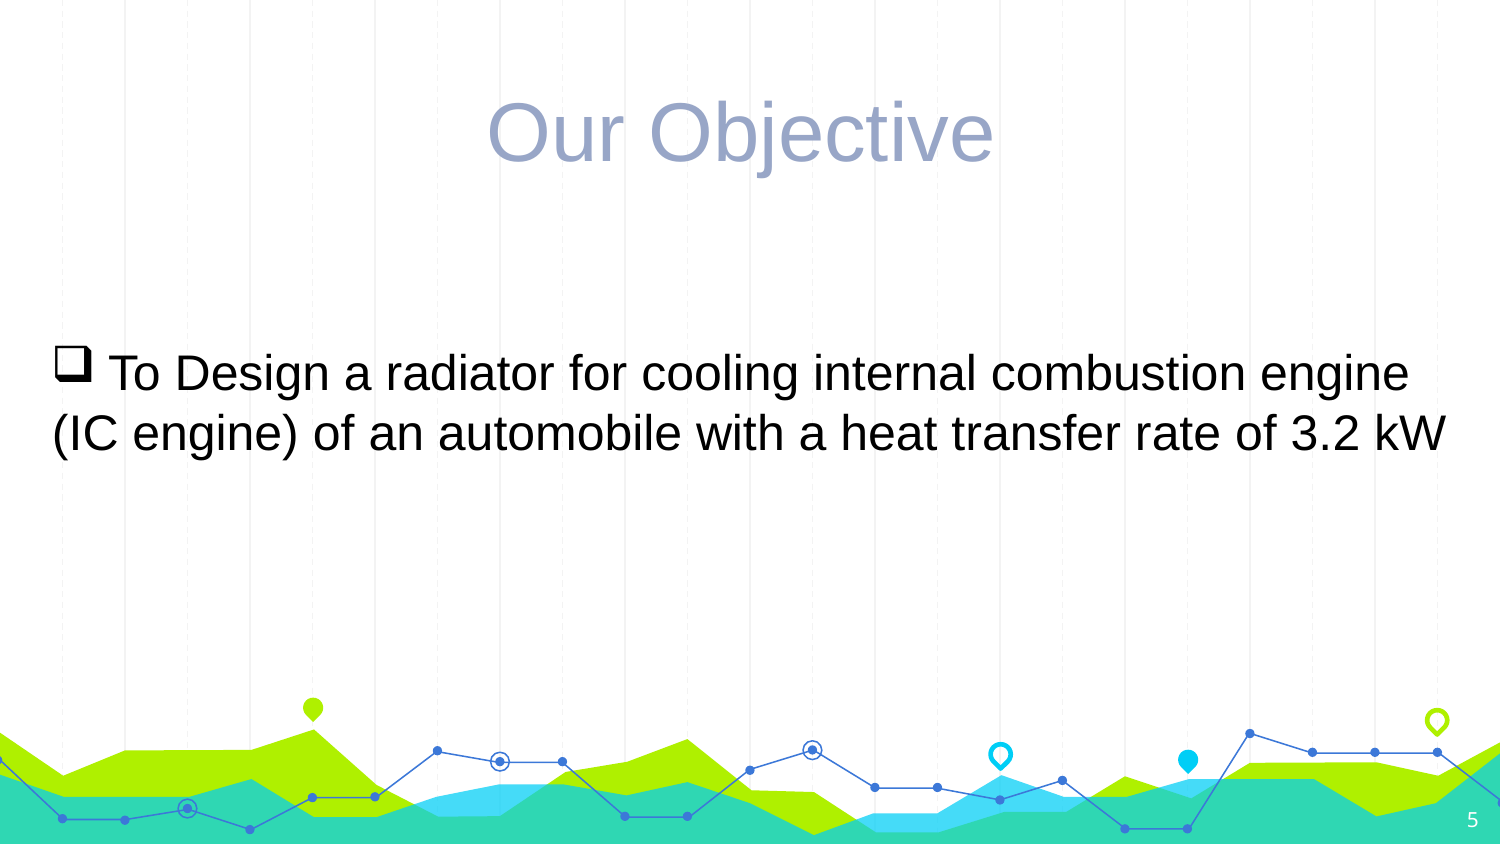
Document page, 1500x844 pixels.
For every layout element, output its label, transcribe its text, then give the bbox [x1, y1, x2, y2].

text_box Our Objective [472, 70, 1028, 186]
slide_number 5 [1403, 791, 1494, 844]
text_box To Design a radiator for cooling internal combustion engine (IC engine) of an automobile with a heat transfer rate of 3.2 kW [37, 332, 1463, 468]
